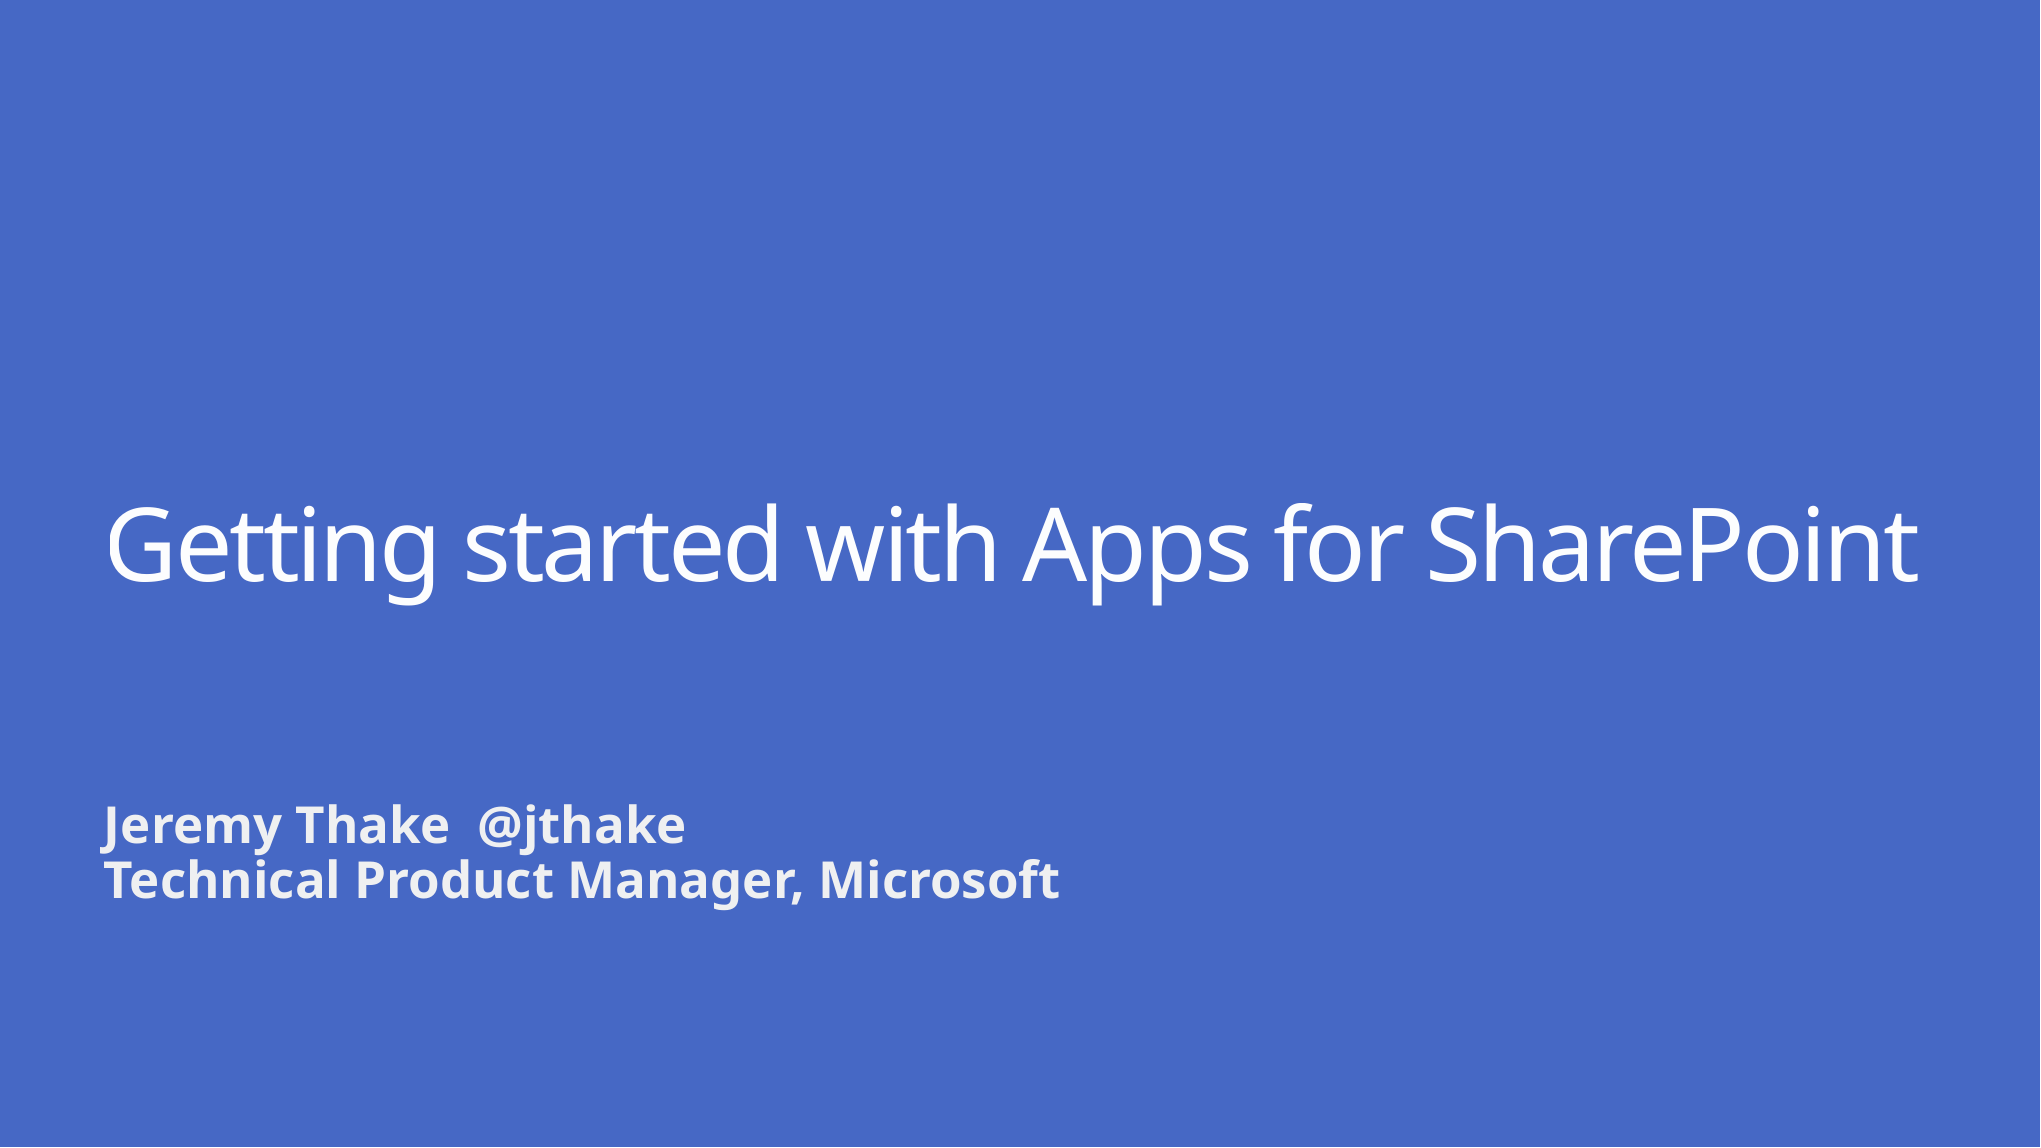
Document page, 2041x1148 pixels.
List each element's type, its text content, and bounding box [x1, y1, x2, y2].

title Getting started with Apps for SharePoint [89, 386, 1951, 711]
subtitle Jeremy Thake @jthake Technical Product Manager, Microsoft [89, 792, 1368, 1107]
